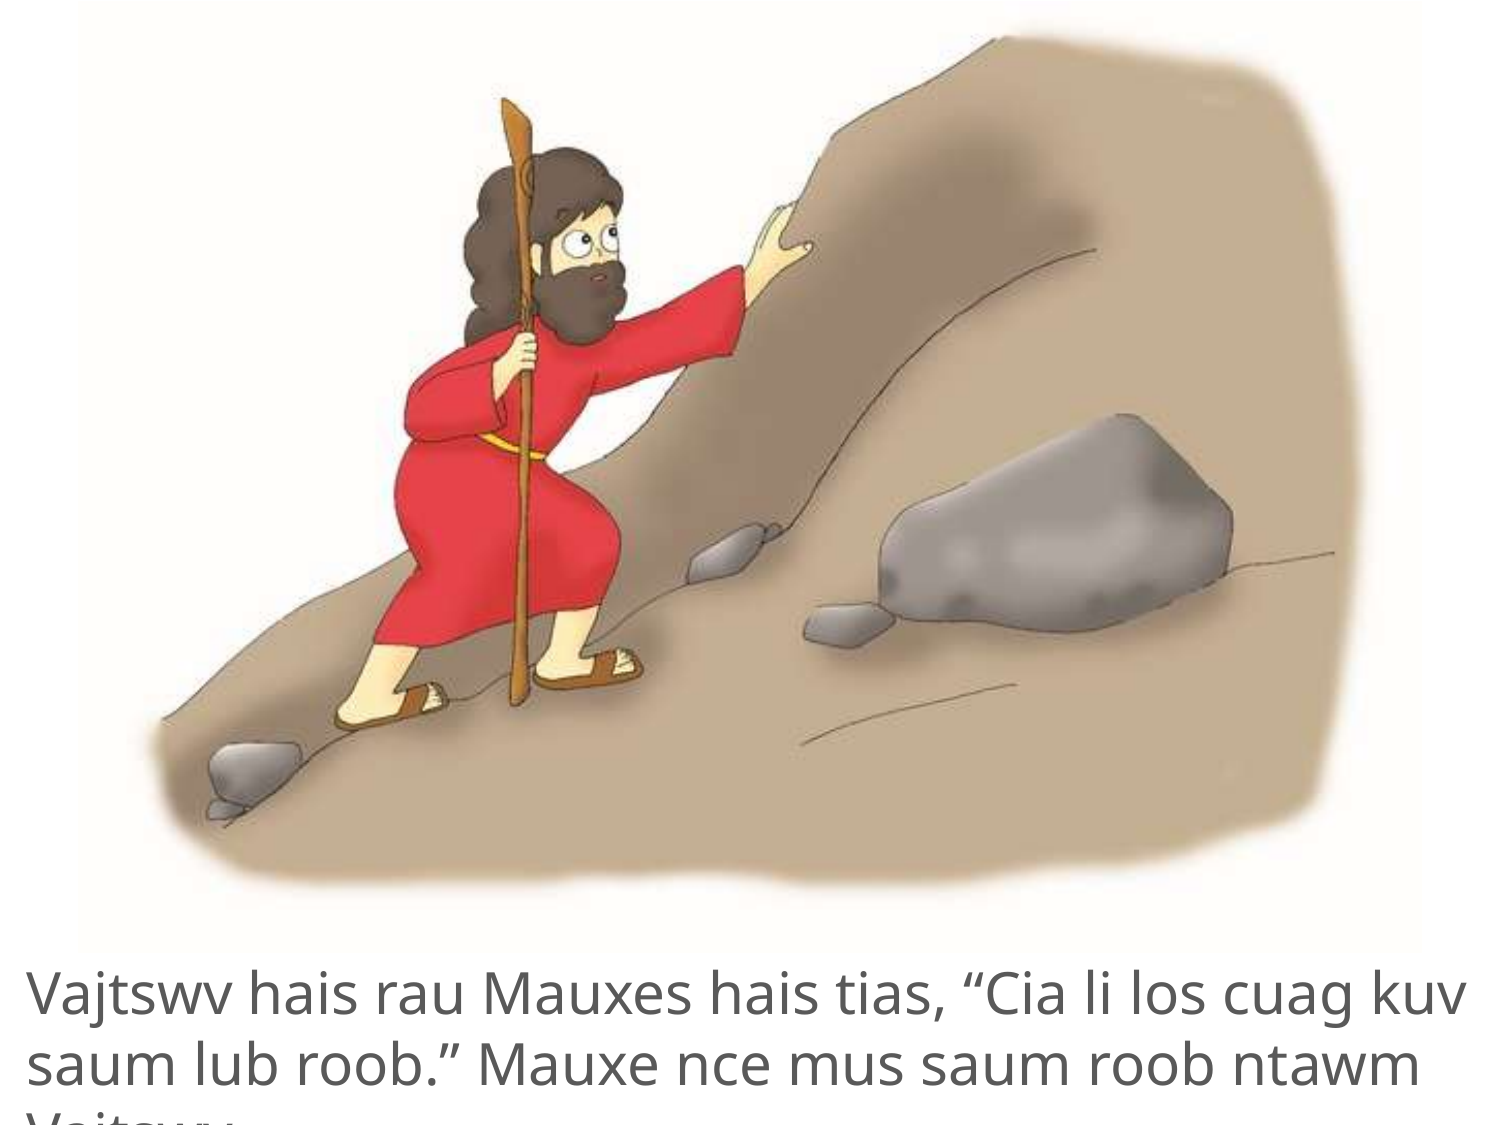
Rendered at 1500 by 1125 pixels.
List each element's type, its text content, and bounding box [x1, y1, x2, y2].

picture [78, 0, 1422, 953]
text_box Vajtswv hais rau Mauxes hais tias, “Cia li los cuag kuv saum lub roob.” Mauxe nce mus saum roob ntawm Vajtswv. [11, 949, 1483, 1125]
